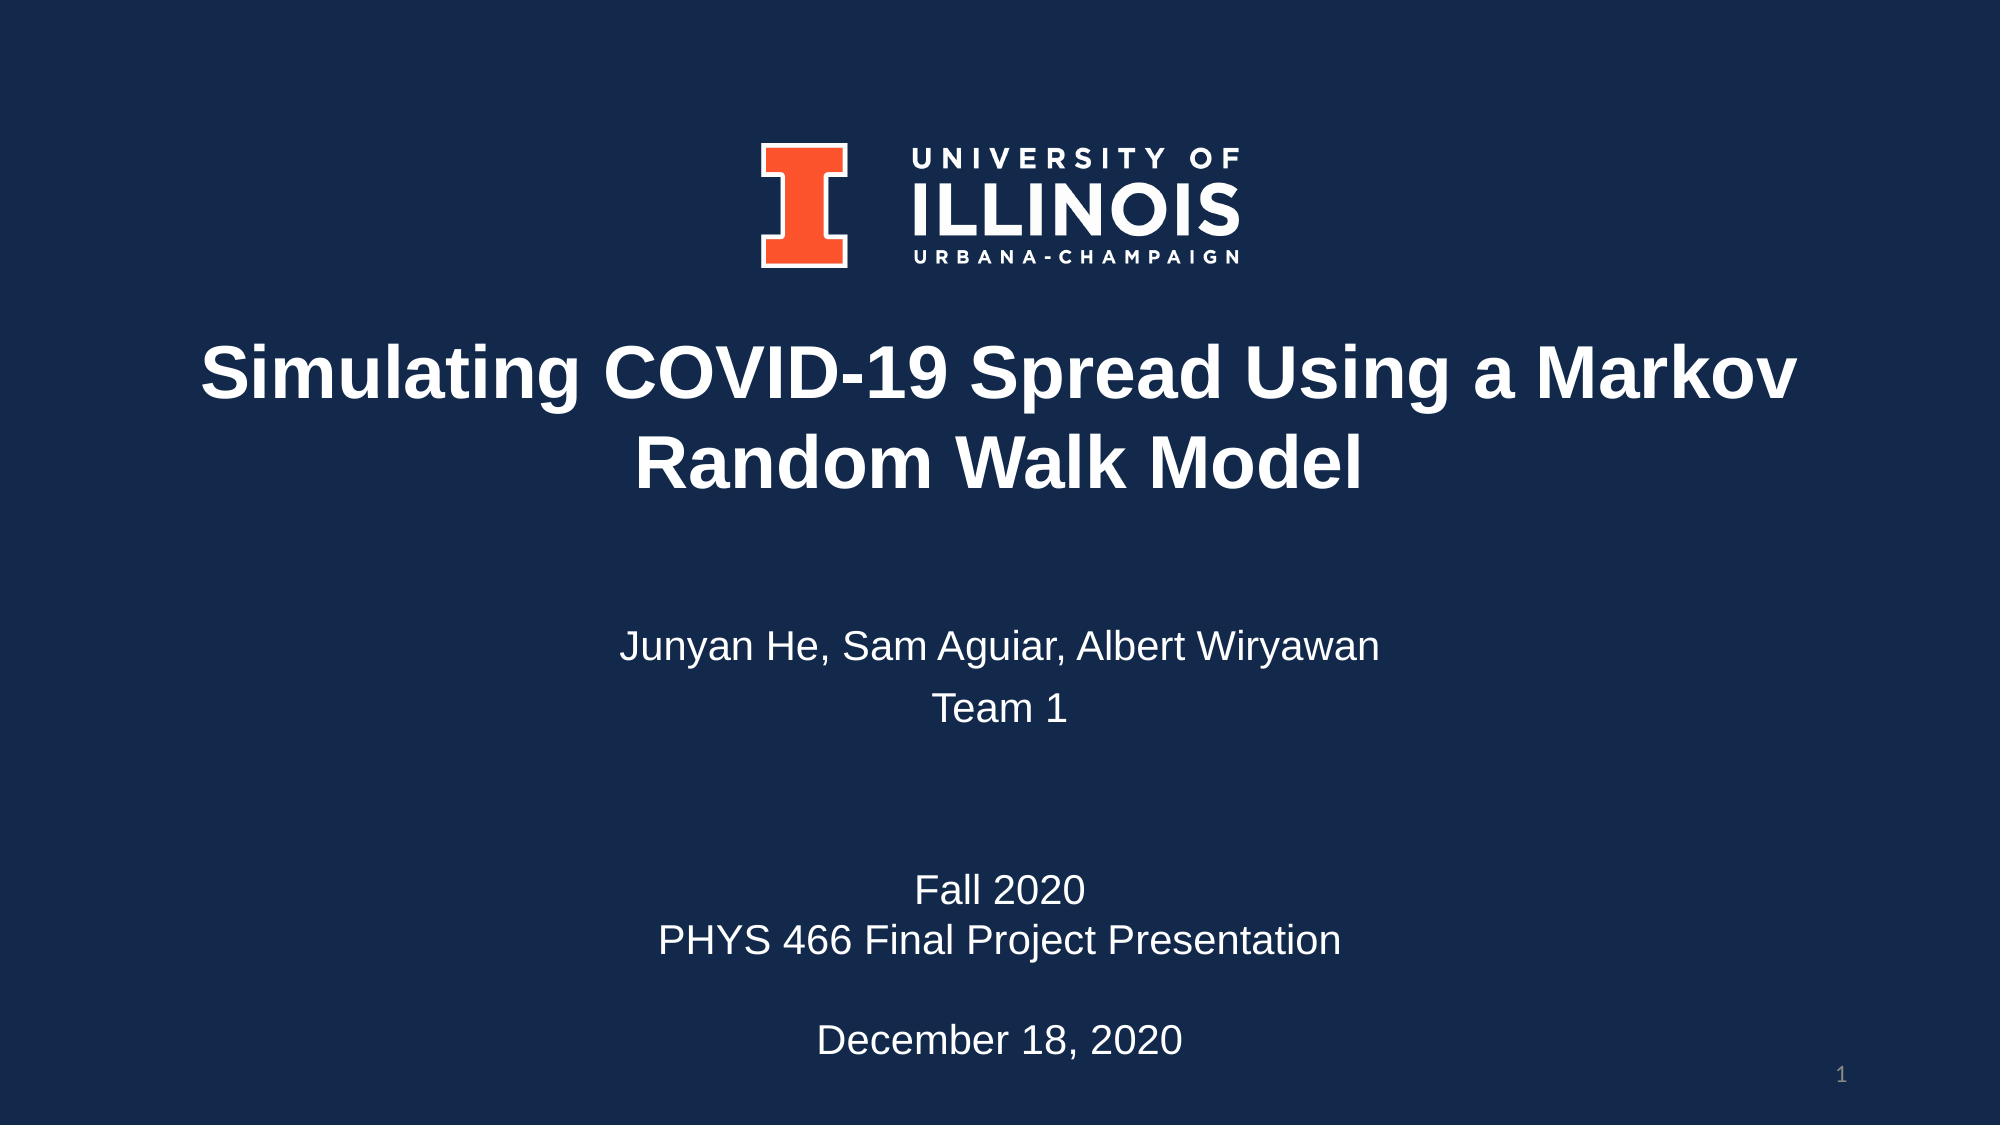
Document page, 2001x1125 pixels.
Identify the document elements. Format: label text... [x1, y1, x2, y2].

picture [761, 143, 1239, 268]
text_box Simulating COVID-19 Spread Using a Markov Random Walk Model Junyan He, Sam Aguiar, Albert Wiryawan Team 1 [65, 315, 1935, 739]
text_box Fall 2020 PHYS 466 Final Project Presentation December 18, 2020 [623, 855, 1377, 1071]
slide_number 1 [1412, 1042, 1863, 1103]
